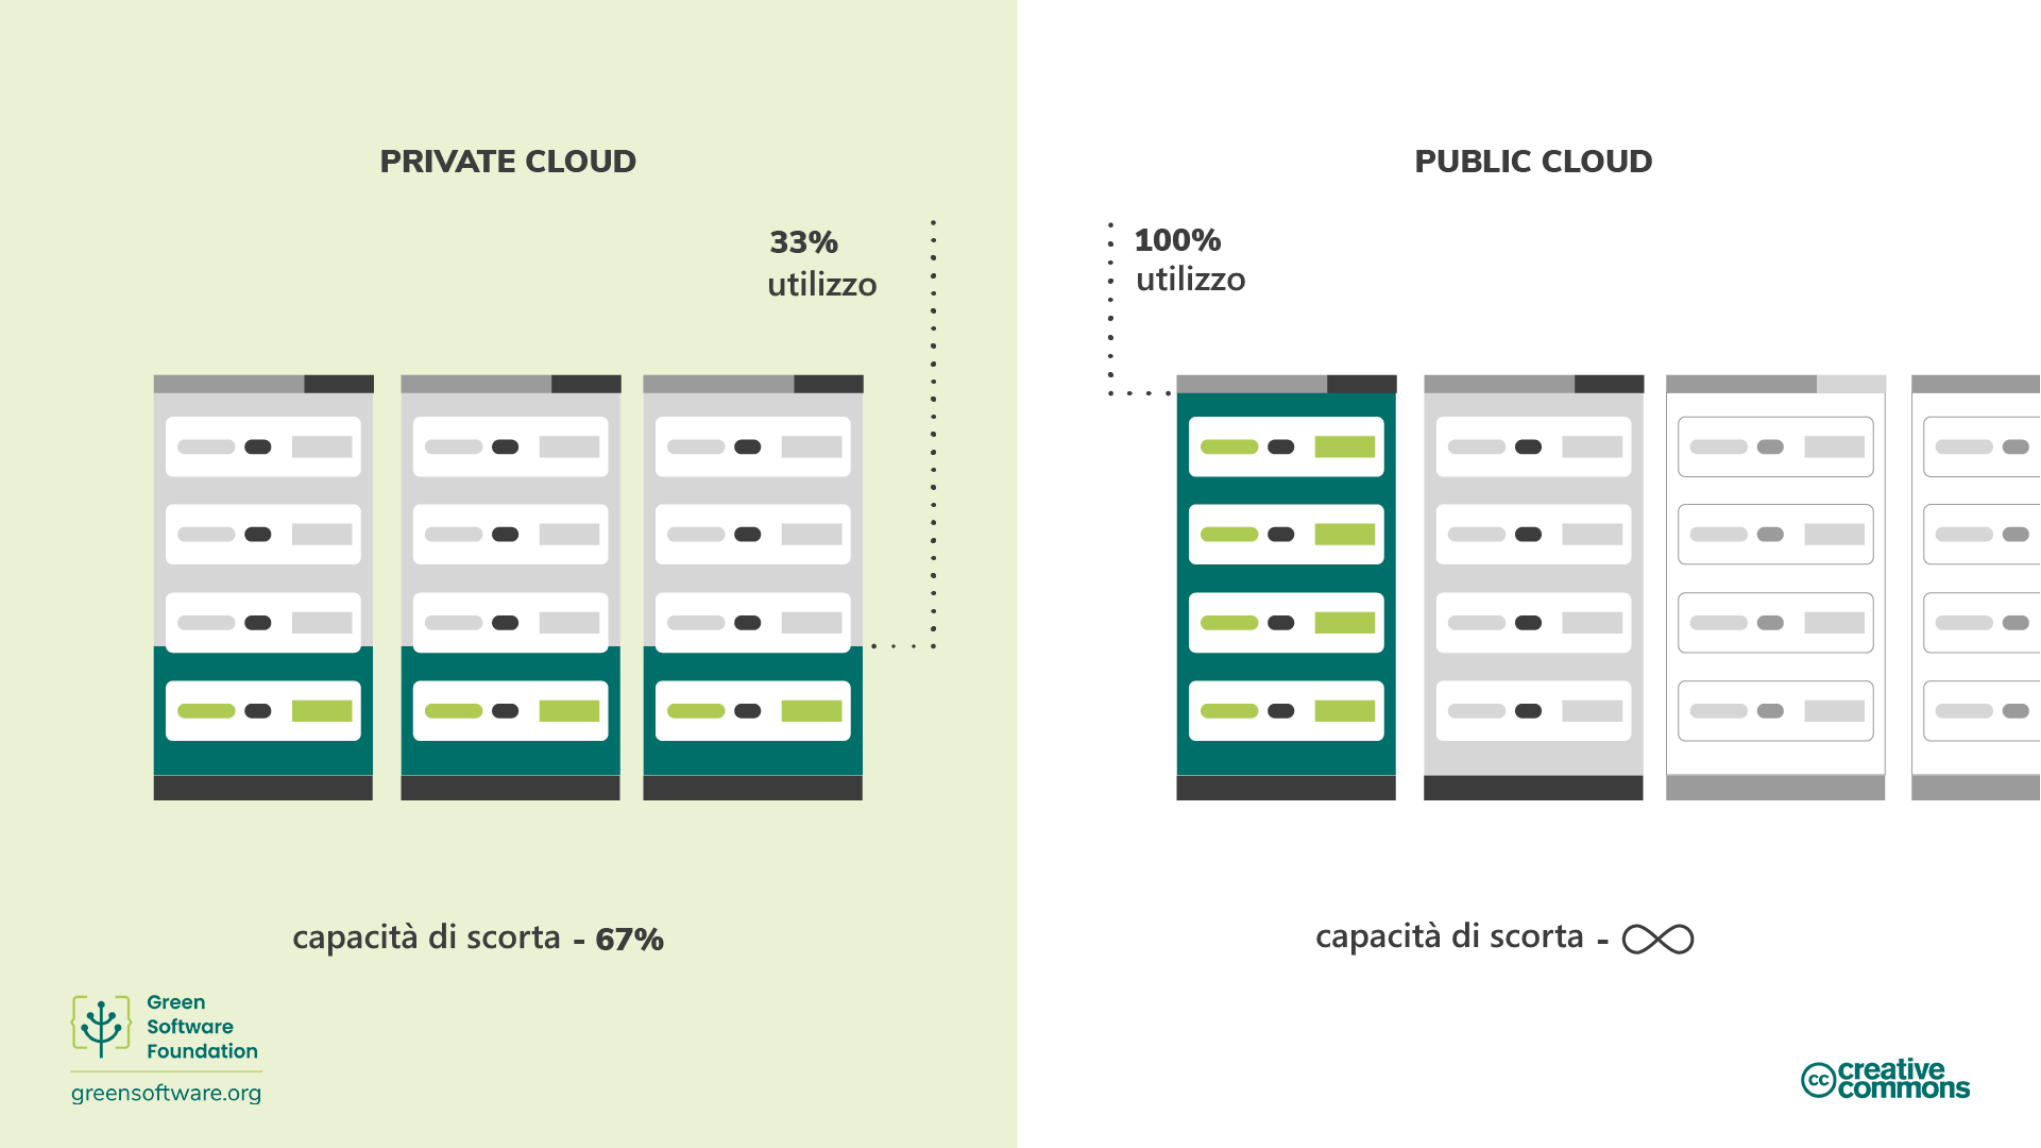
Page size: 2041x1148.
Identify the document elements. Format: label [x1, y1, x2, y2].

list [0, 0, 2040, 1148]
